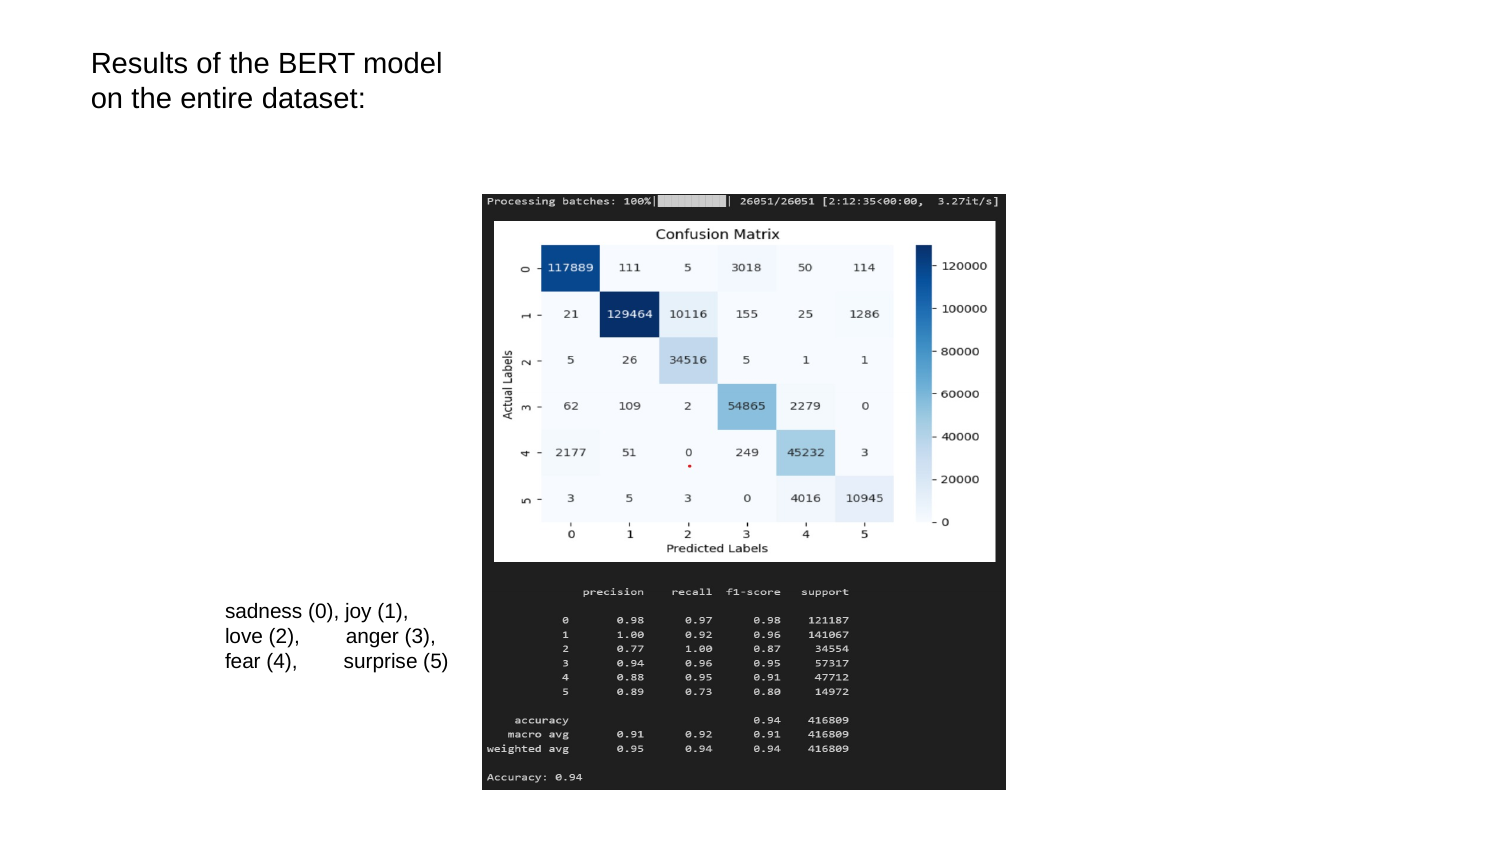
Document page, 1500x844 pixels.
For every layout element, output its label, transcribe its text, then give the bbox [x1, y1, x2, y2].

text_box sadness (0), joy (1), love (2), anger (3), fear (4), surprise (5) [210, 590, 466, 681]
text_box Results of the BERT model on the entire dataset: [76, 37, 491, 122]
picture [482, 194, 1006, 790]
